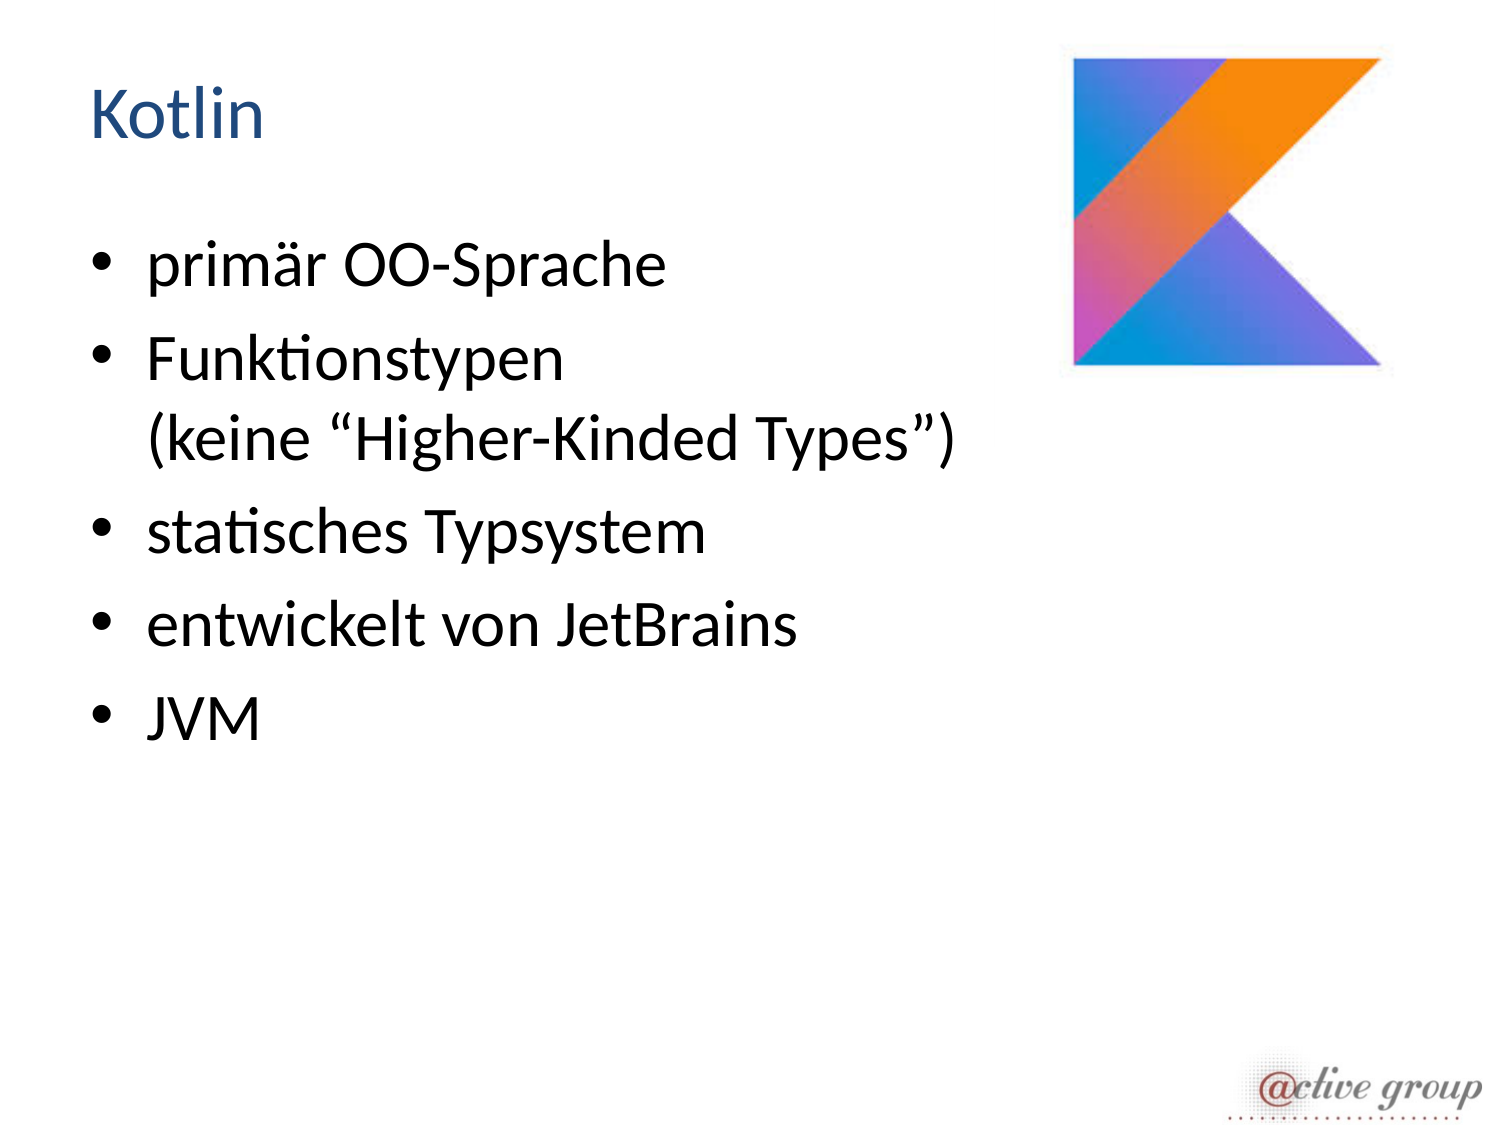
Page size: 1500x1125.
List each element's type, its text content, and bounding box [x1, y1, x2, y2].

picture [993, 0, 1463, 448]
list primär OO-Sprache Funktionstypen (keine “Higher-Kinded Types”) statisches Typsystem entwickelt von JetBrains JVM [75, 212, 1425, 1005]
picture [1222, 1046, 1483, 1125]
title Kotlin [75, 45, 988, 172]
